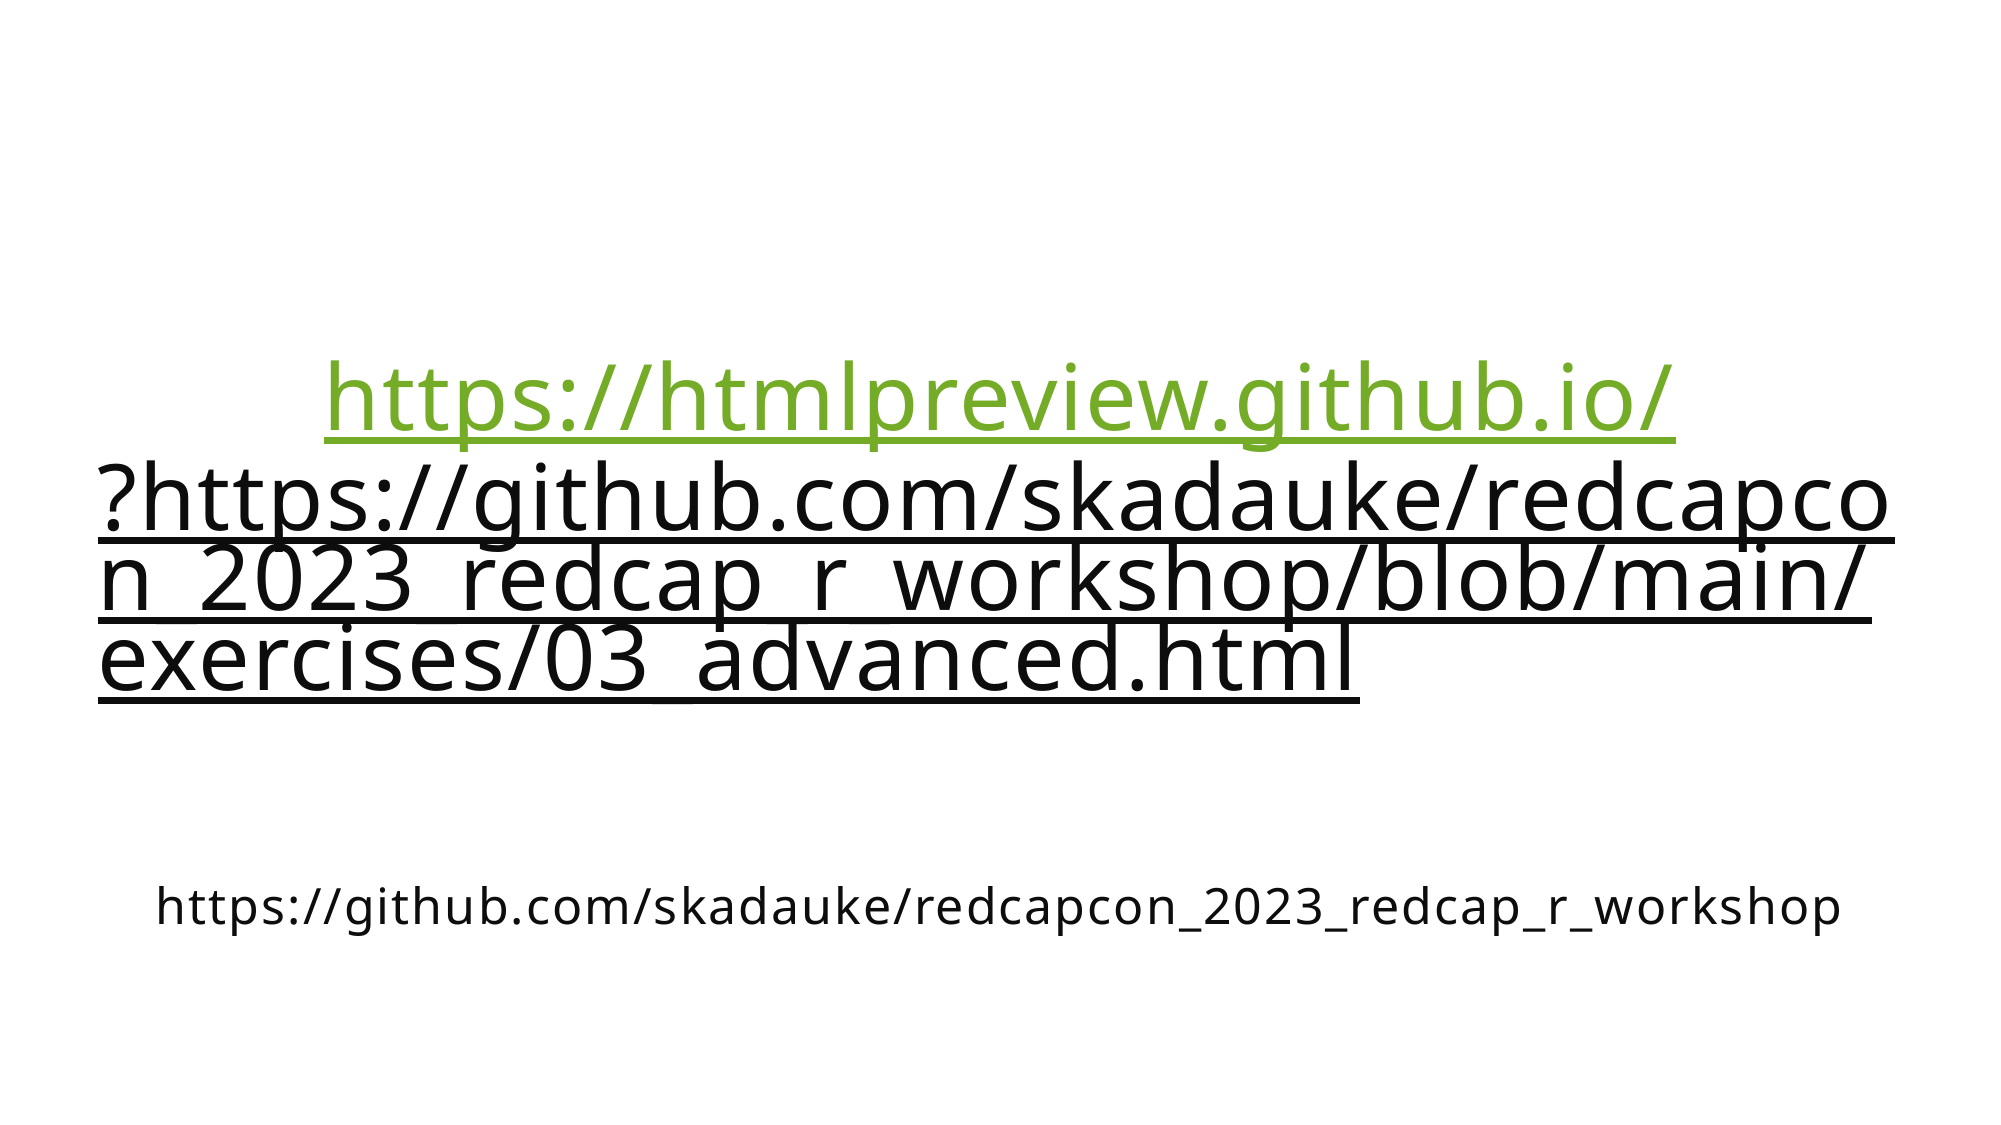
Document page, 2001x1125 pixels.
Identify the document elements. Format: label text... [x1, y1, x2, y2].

title https://htmlpreview.github.io/ ?https://github.com/skadauke/redcapcon_2023_redcap_r_workshop/blob/main/exercises/03_advanced.html https://github.com/skadauke/redcapcon_2023_redcap_r_workshop [82, 204, 1918, 921]
